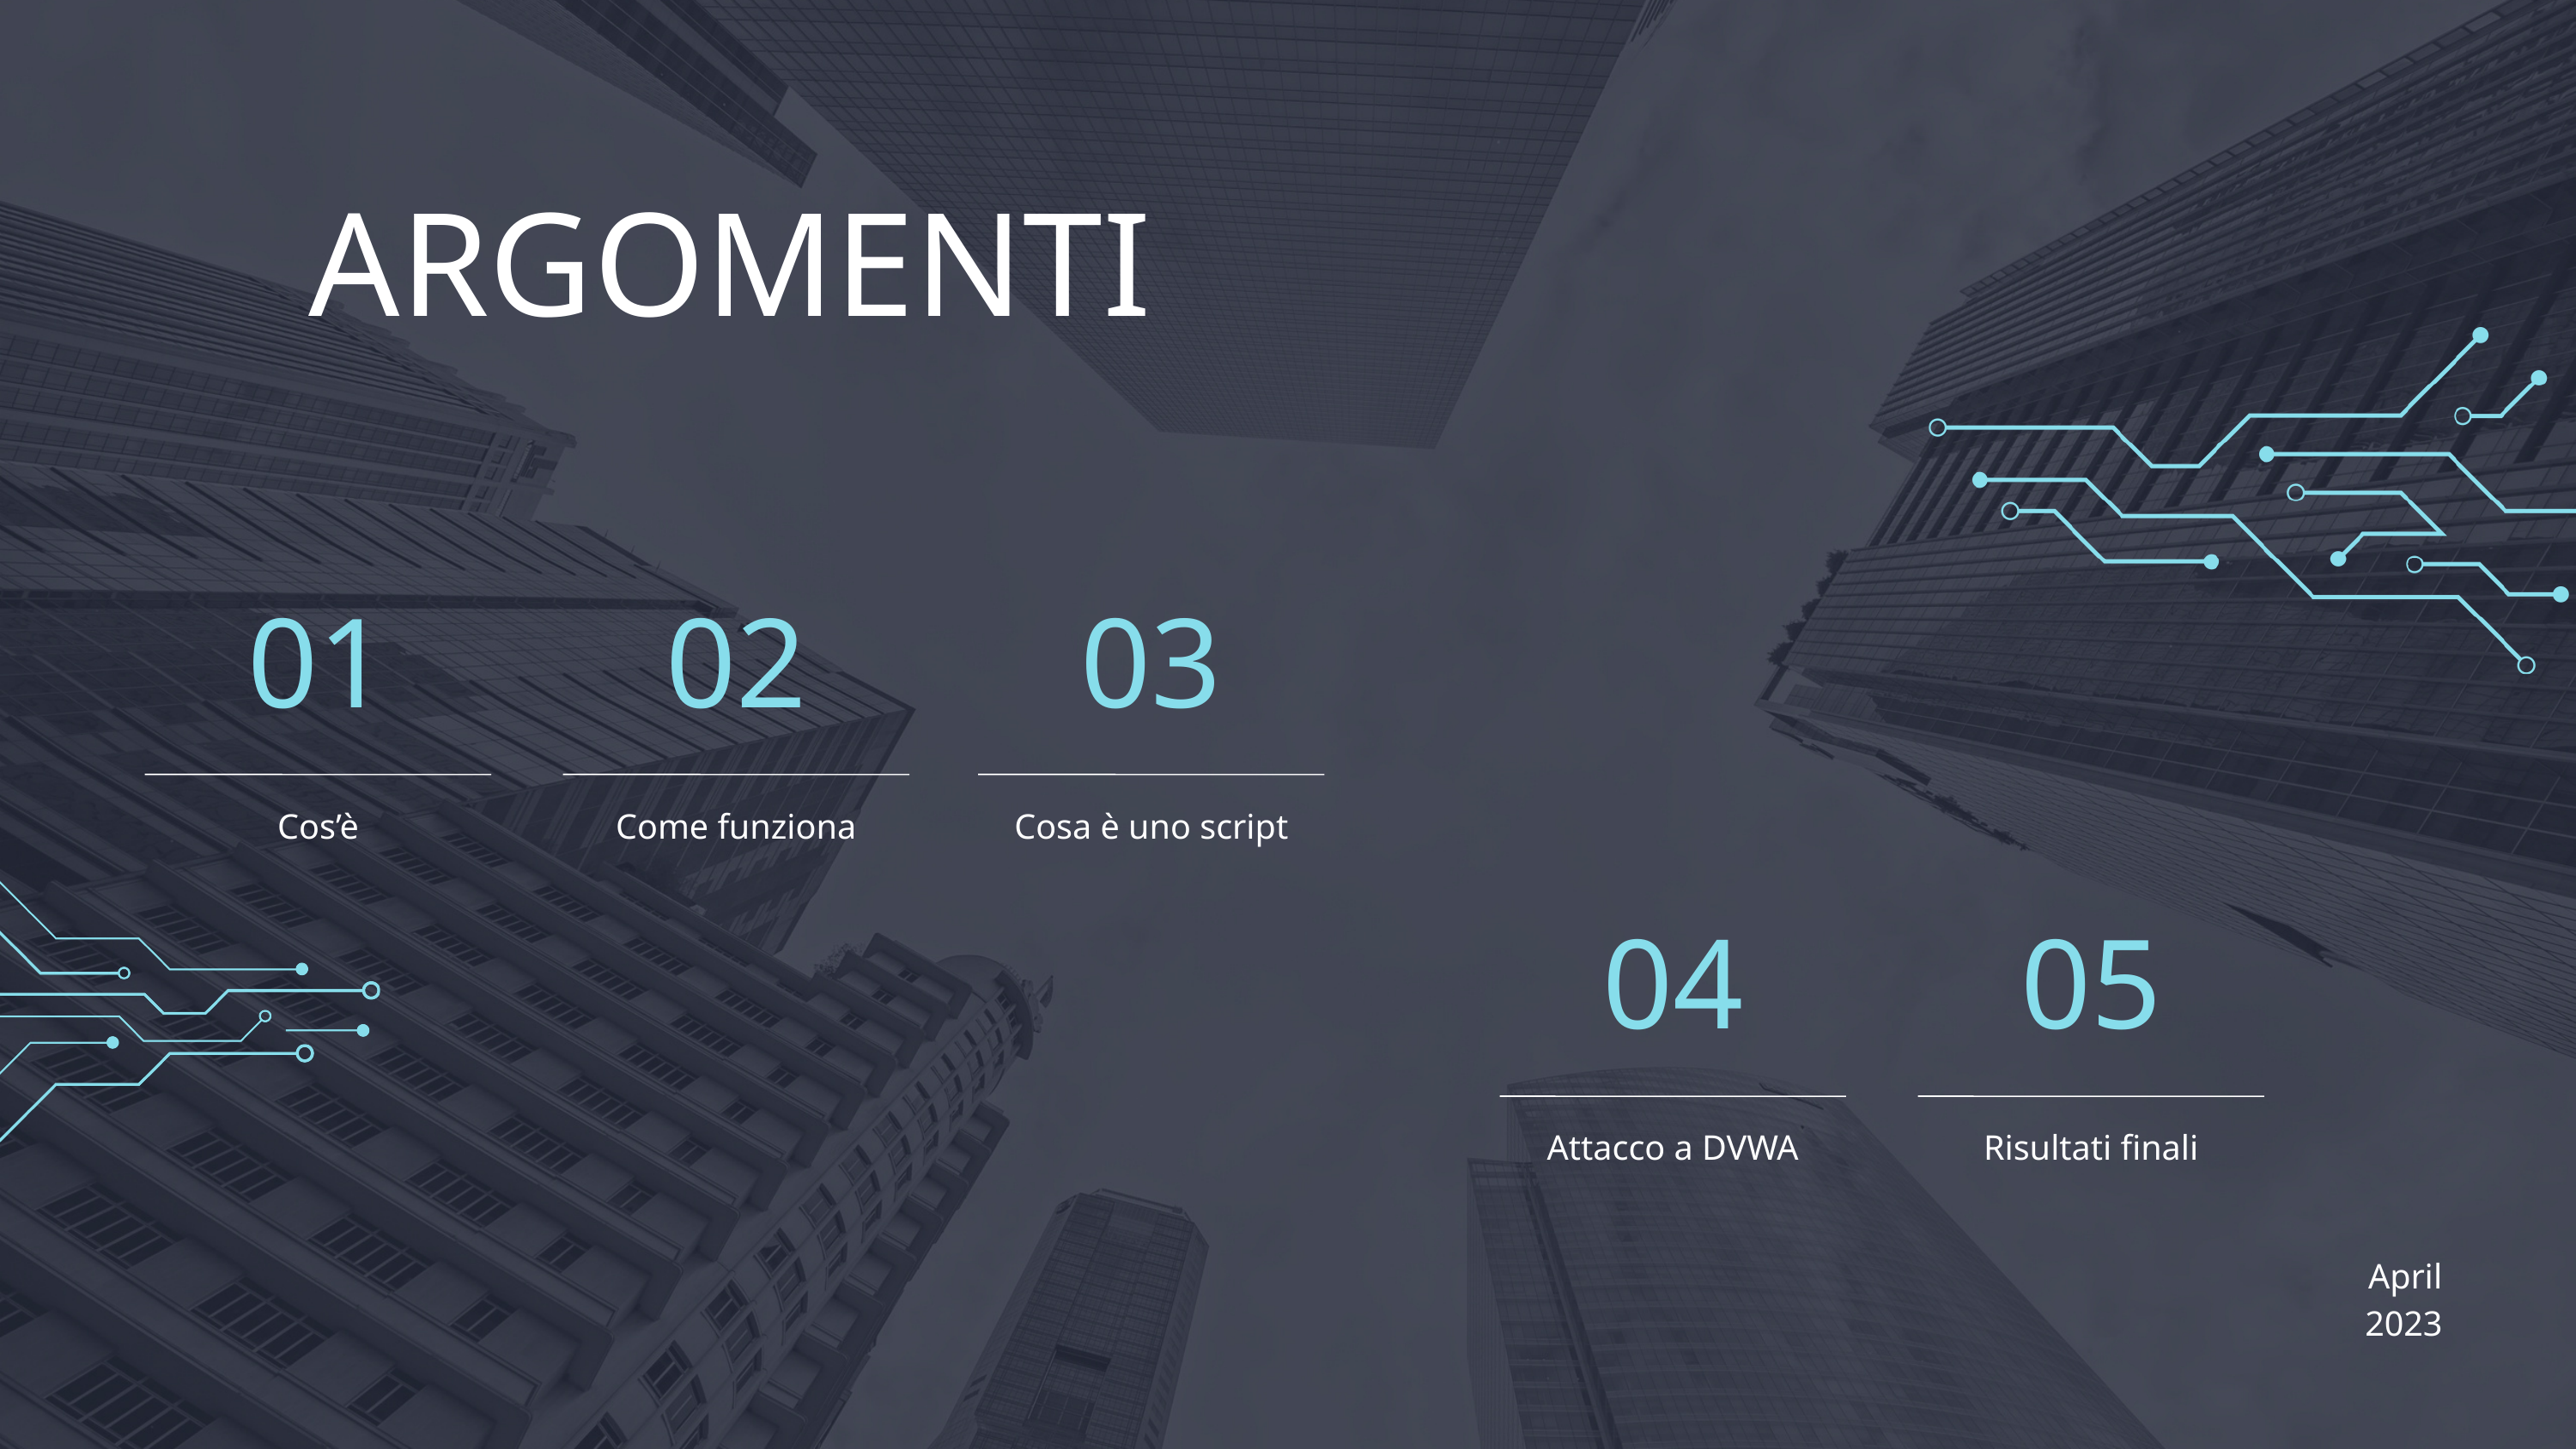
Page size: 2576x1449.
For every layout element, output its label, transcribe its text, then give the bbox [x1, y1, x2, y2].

text_box Risultati finali [1944, 1119, 2239, 1167]
text_box [0, 0, 2576, 1449]
text_box Attacco a DVWA [1526, 1119, 1820, 1167]
text_box ARGOMENTI [308, 180, 1398, 345]
text_box [0, 881, 380, 1143]
text_box April 2023 [1898, 1247, 2443, 1343]
text_box 05 [1973, 912, 2208, 1054]
text_box Cos’è [171, 797, 465, 846]
text_box Come funziona [589, 797, 884, 846]
text_box 01 [200, 590, 435, 732]
text_box 02 [619, 590, 854, 732]
text_box [1929, 326, 2576, 675]
text_box 04 [1555, 912, 1790, 1054]
text_box Cosa è uno script [1004, 797, 1298, 846]
text_box 03 [1034, 590, 1269, 732]
